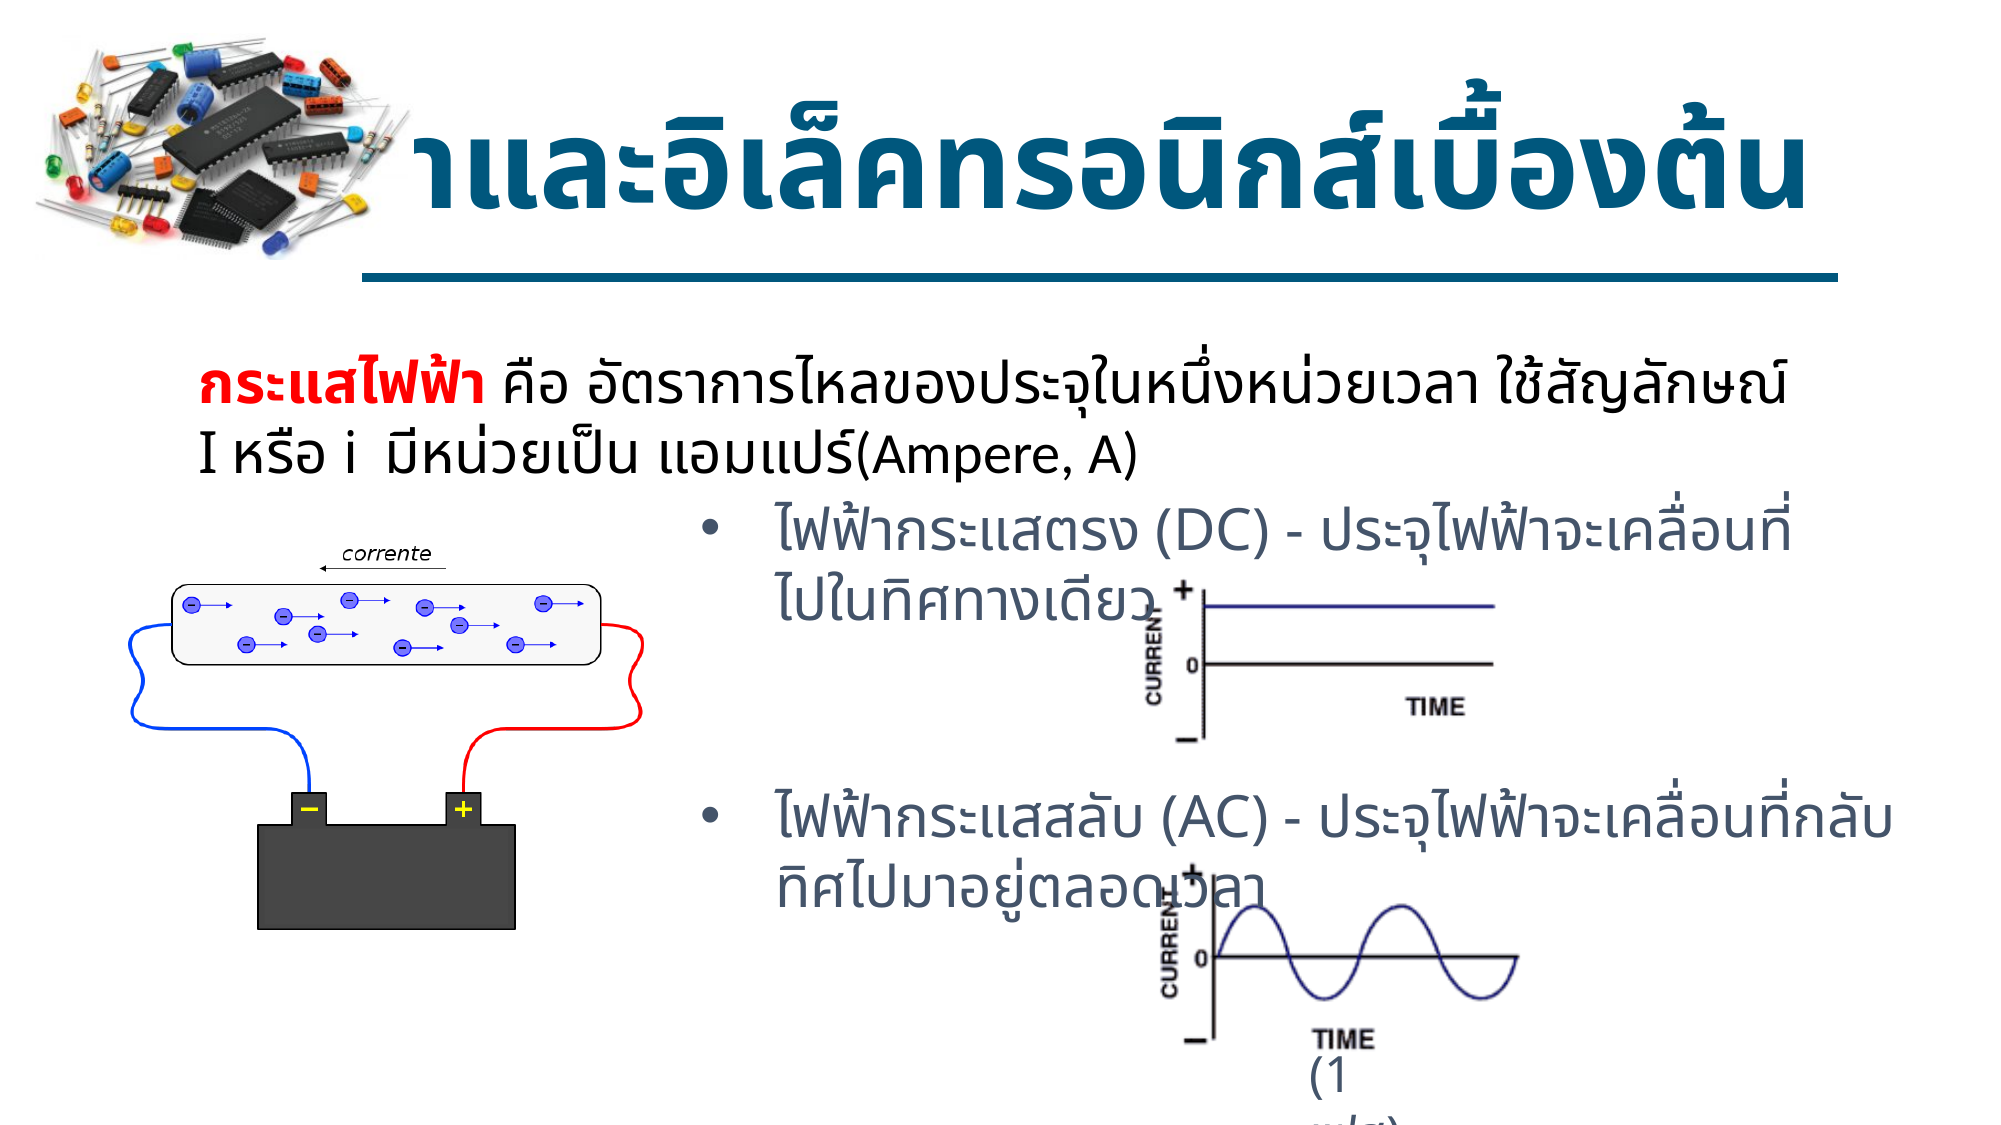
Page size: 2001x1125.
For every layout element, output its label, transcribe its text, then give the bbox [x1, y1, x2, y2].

picture [27, 33, 414, 260]
title ไฟฟ้าและอิเล็คทรอนิกส์เบื้องต้น [137, 59, 1863, 278]
text_box ไฟฟ้ากระแสตรง (DC) - ประจุไฟฟ้าจะเคลื่อนที่ไปในทิศทางเดียว [685, 414, 1856, 701]
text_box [1145, 815, 1542, 1125]
picture [1123, 522, 1522, 761]
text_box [86, 528, 686, 953]
text_box กระแสไฟฟ้า คือ อัตราการไหลของประจุในหนึ่งหน่วยเวลา ใช้สัญลักษณ์ I หรือ i มีหน่วยเป็น แอมแปร์(Ampere, A) [184, 338, 1838, 493]
text_box ไฟฟ้ากระแสสลับ (AC) - ประจุไฟฟ้าจะเคลื่อนที่กลับทิศไปมาอยู่ตลอดเวลา [685, 701, 1971, 997]
